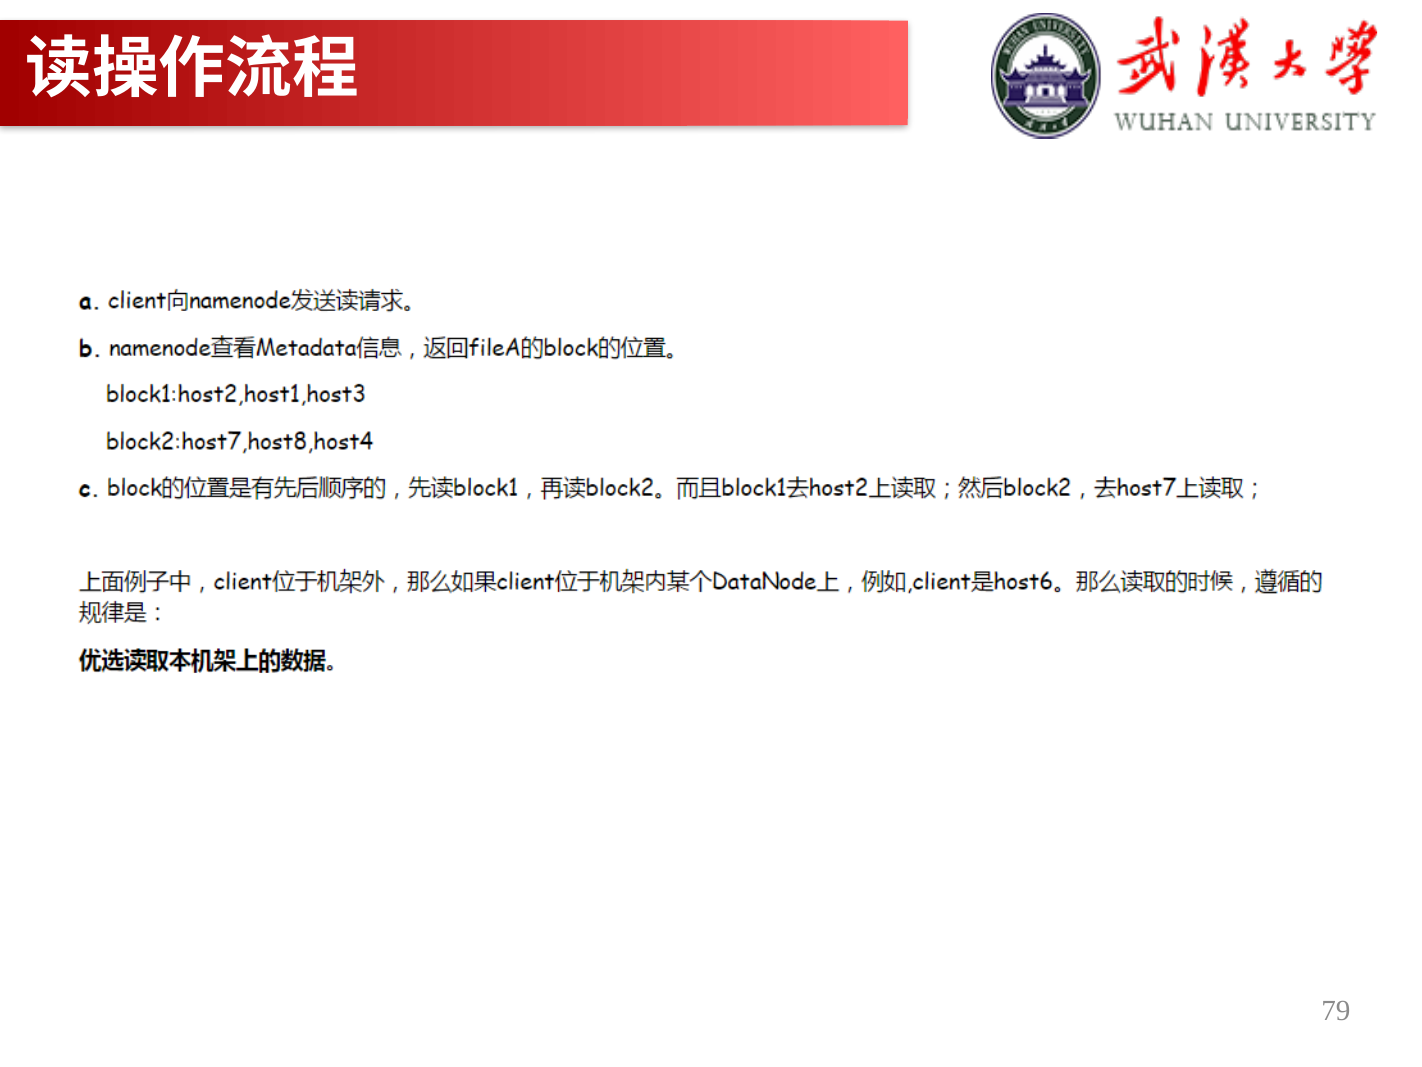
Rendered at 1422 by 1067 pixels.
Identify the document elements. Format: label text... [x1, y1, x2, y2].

picture [991, 13, 1378, 139]
slide_number 79 [1023, 991, 1351, 1045]
title 读操作流程 [25, 25, 900, 115]
picture [60, 284, 1334, 683]
